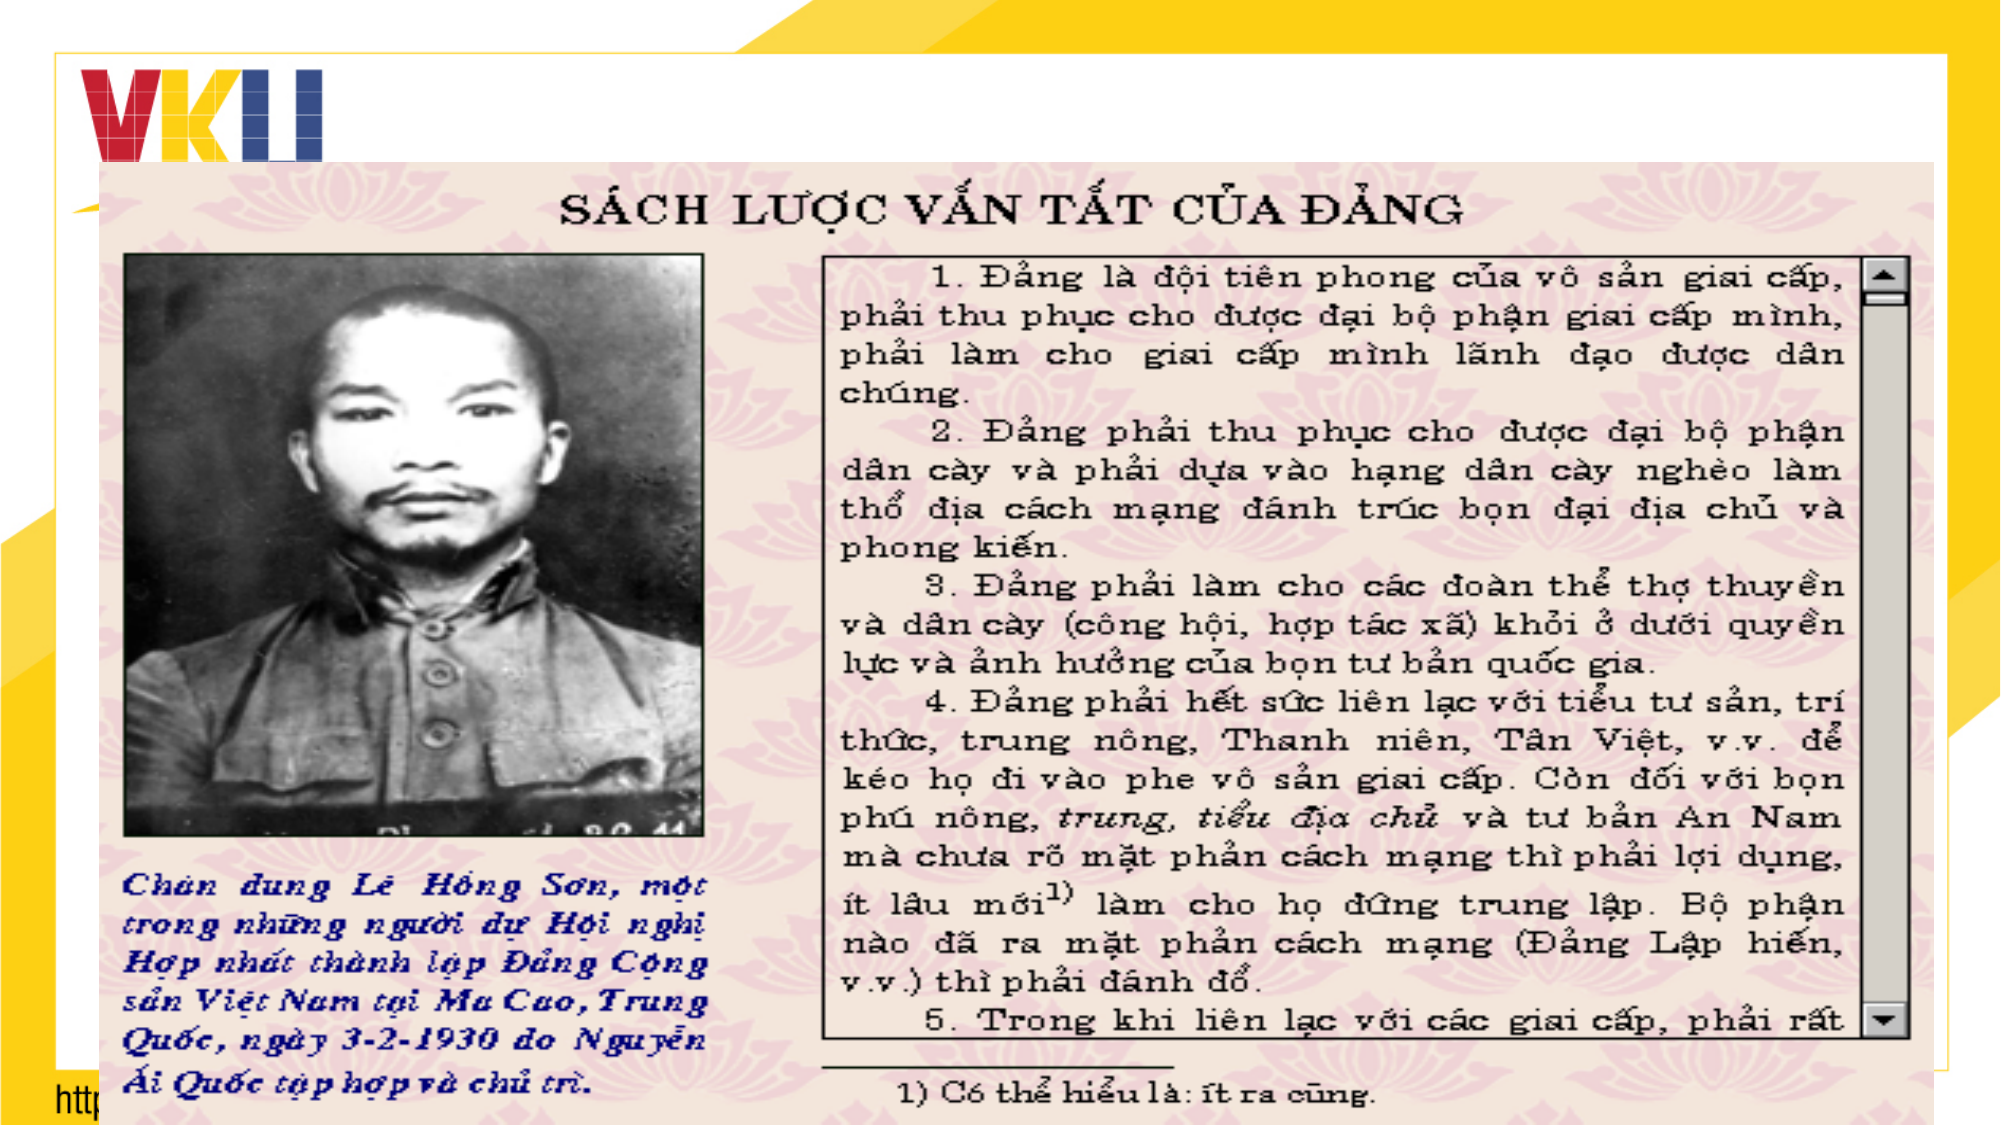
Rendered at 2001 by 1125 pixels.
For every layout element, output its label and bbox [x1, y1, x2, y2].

picture [0, 0, 2001, 1125]
list [99, 162, 1934, 1125]
